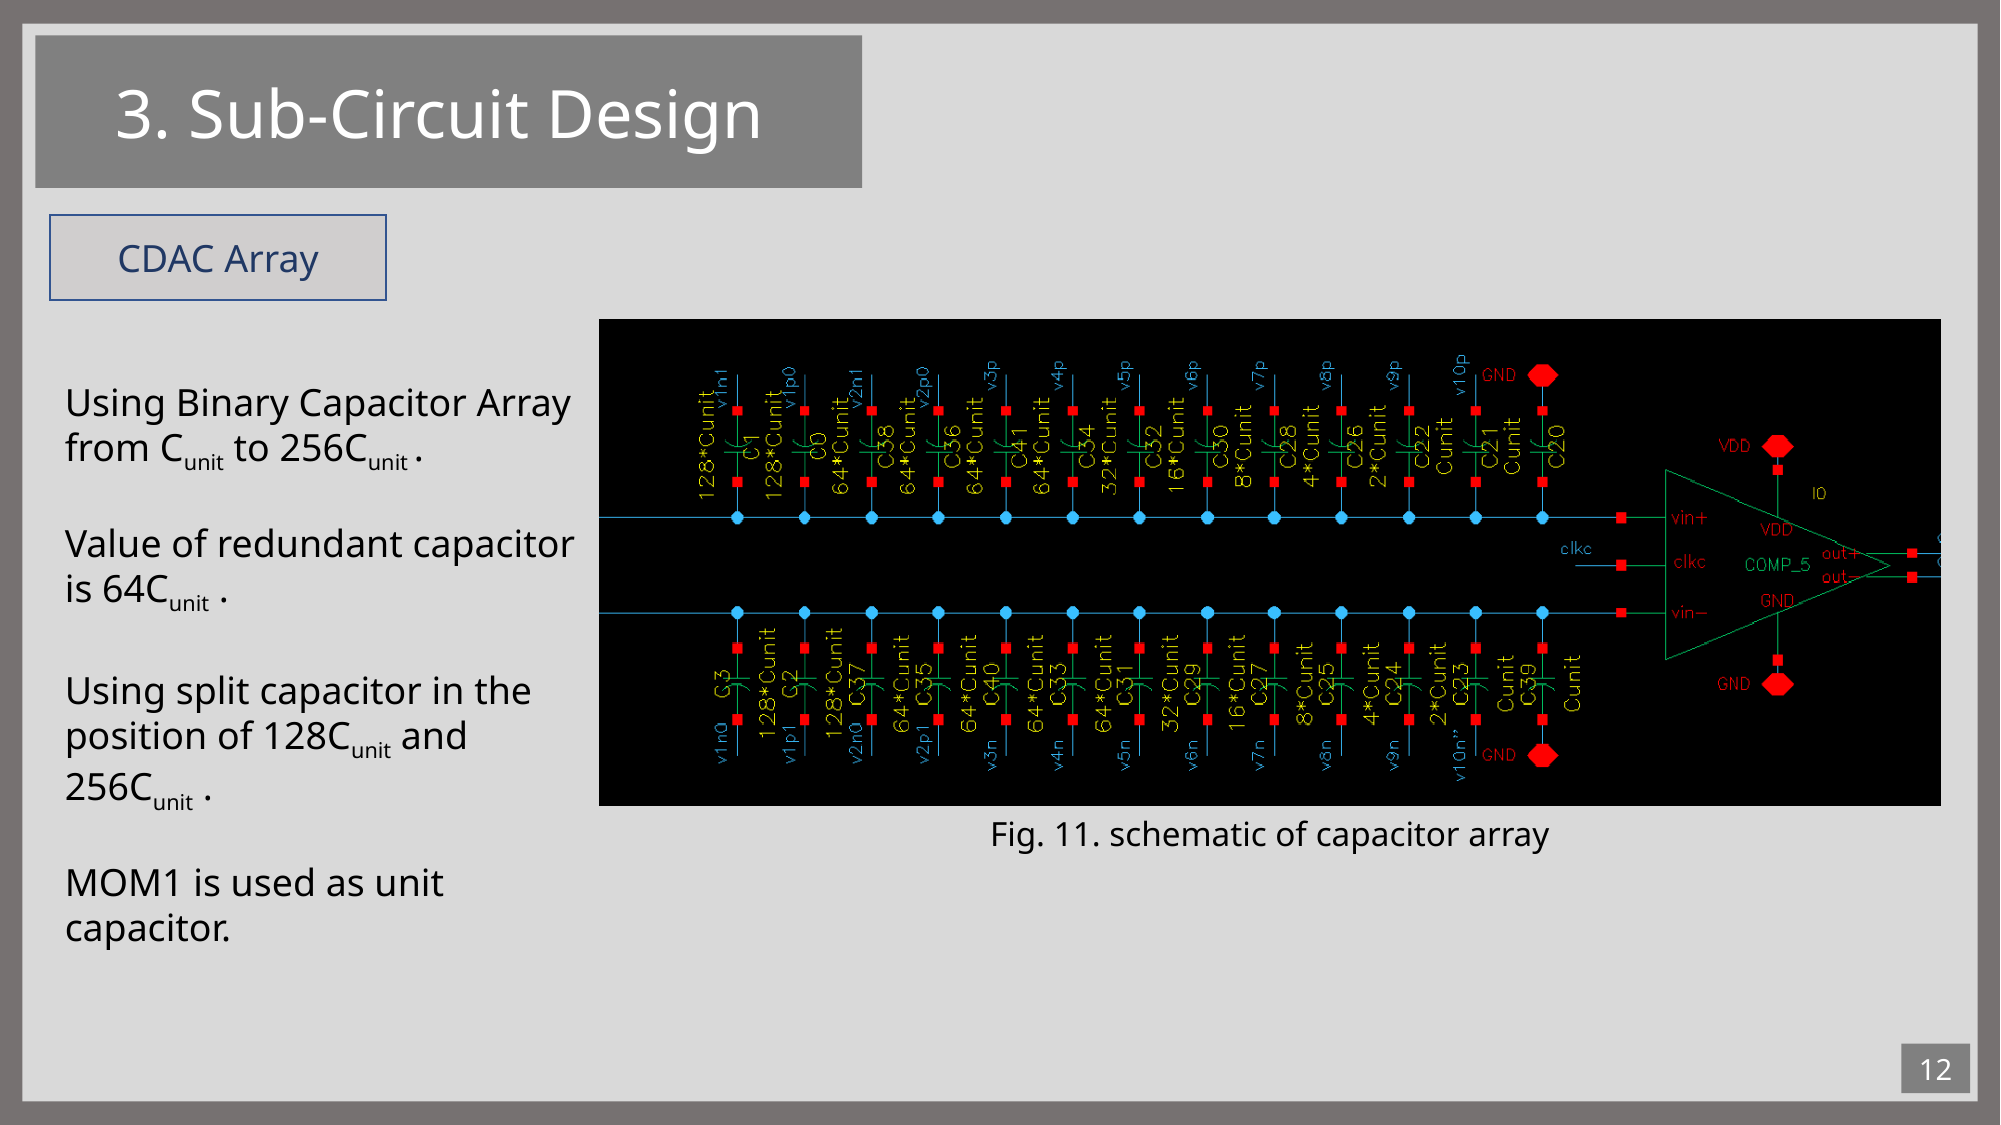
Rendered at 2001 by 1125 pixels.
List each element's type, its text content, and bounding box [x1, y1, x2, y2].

text_box Using Binary Capacitor Array from Cunit to 256Cunit . Value of redundant capacitor is 64Cunit . Using split capacitor in the position of 128Cunit and 256Cunit . MOM1 is used as unit capacitor. [49, 371, 600, 1008]
text_box [0, 0, 23, 1125]
text_box 12 [1901, 1043, 1971, 1094]
text_box Fig. 11. schematic of capacitor array [942, 806, 1598, 861]
picture [599, 319, 1941, 806]
text_box [23, 1100, 1976, 1125]
text_box CDAC Array [49, 214, 387, 301]
text_box [23, 0, 1976, 25]
text_box [1976, 0, 2000, 1125]
text_box 3. Sub-Circuit Design [34, 34, 863, 189]
